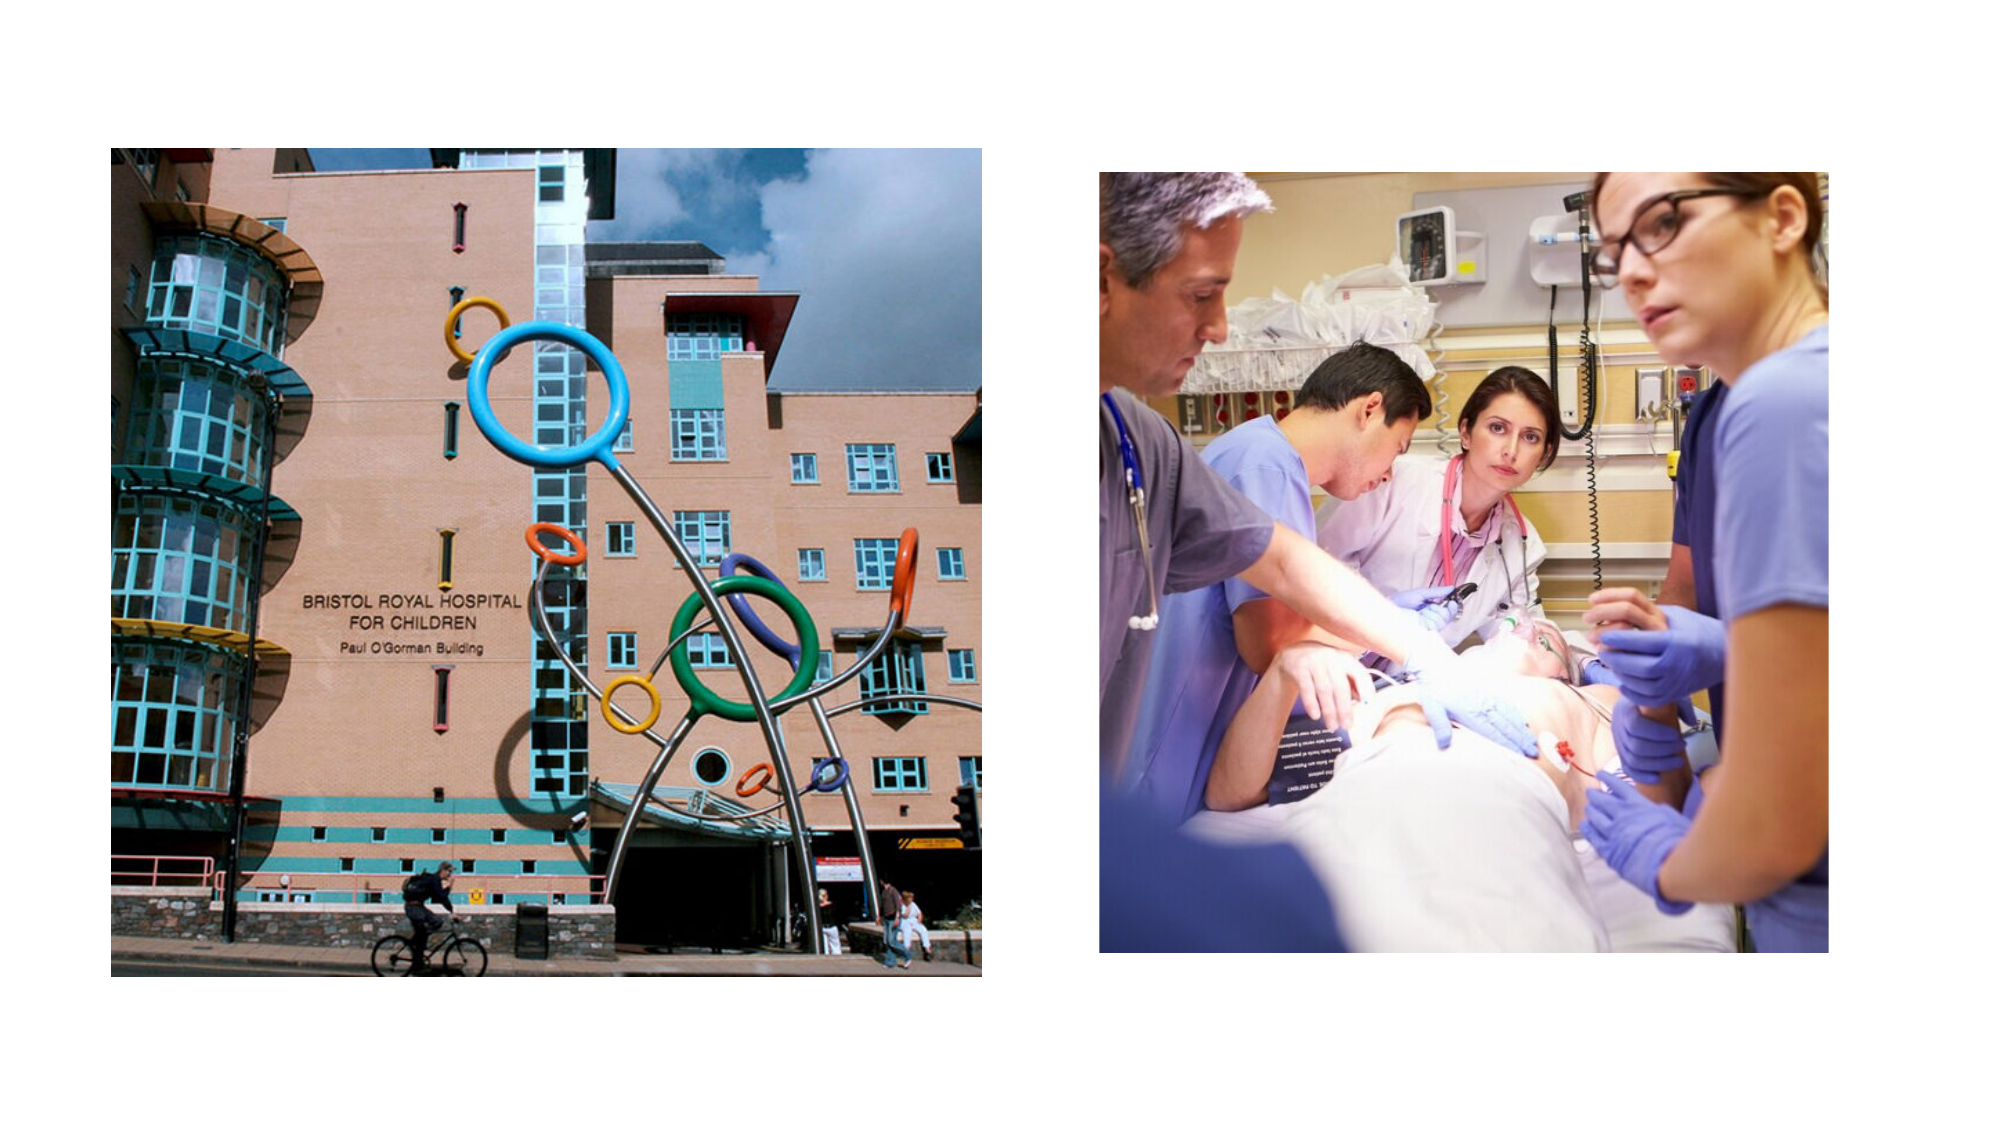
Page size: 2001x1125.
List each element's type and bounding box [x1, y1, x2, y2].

picture [1099, 172, 1829, 953]
picture [111, 148, 982, 977]
